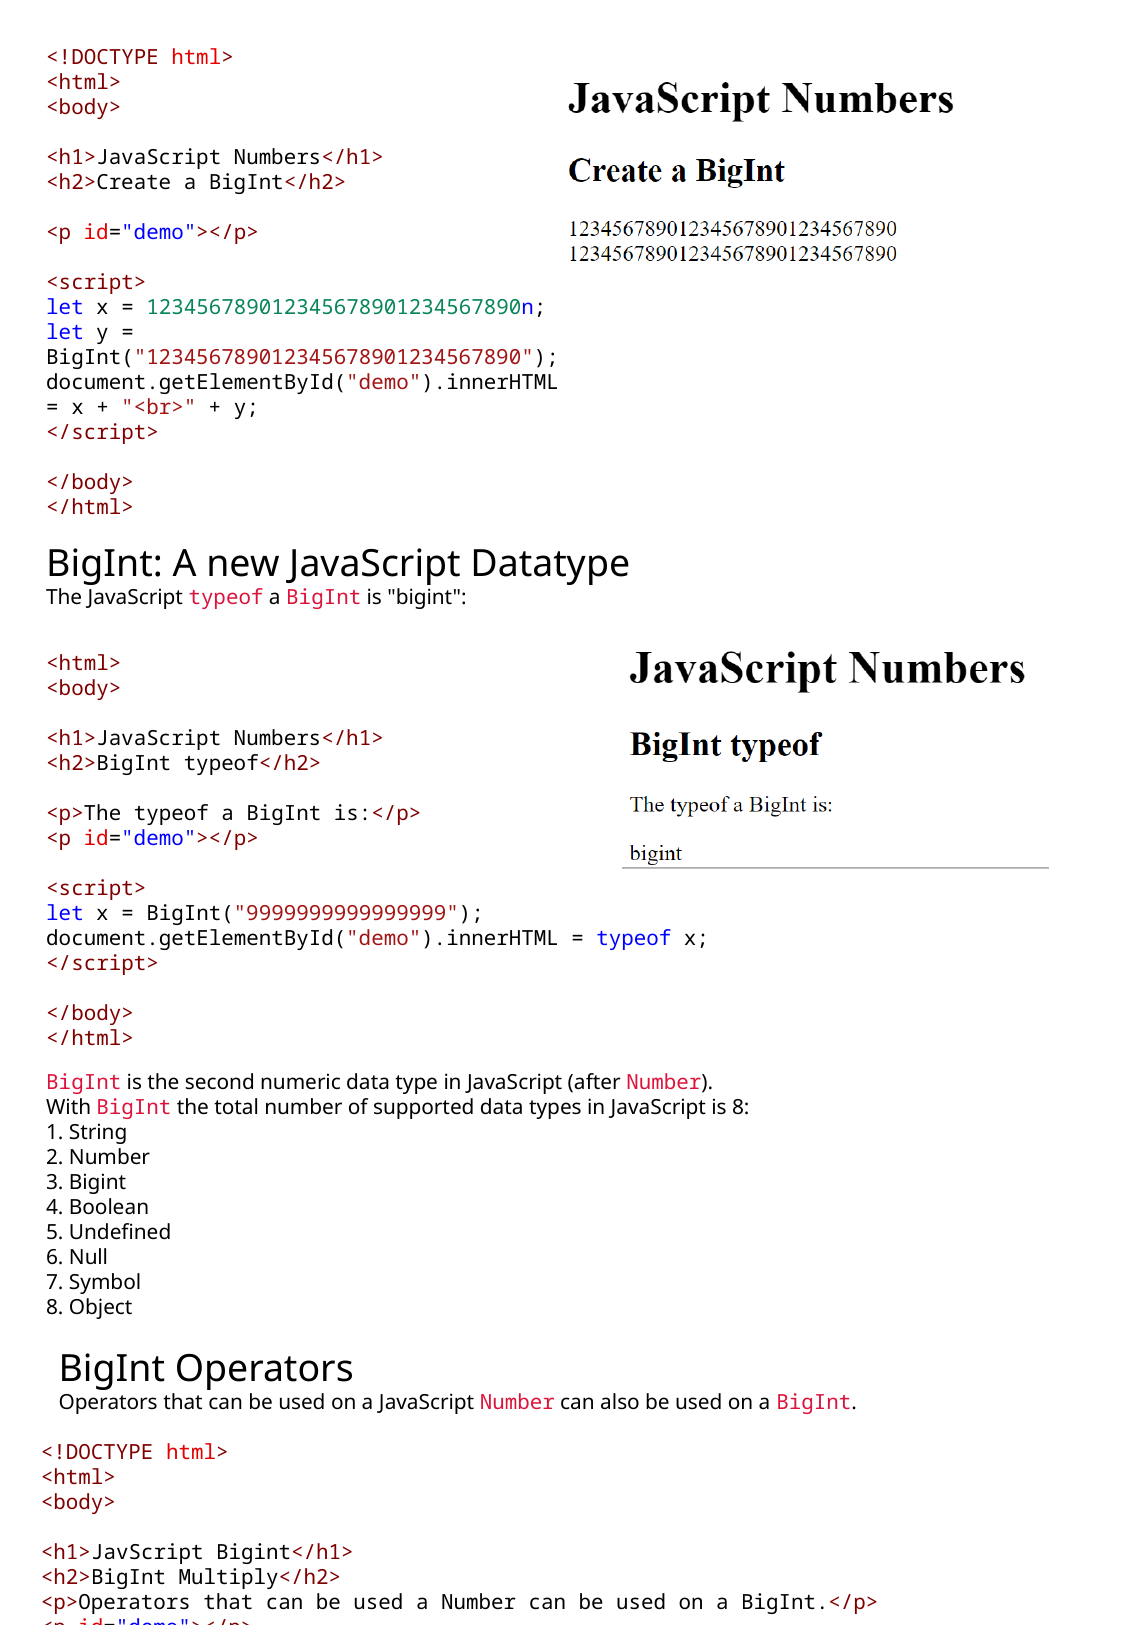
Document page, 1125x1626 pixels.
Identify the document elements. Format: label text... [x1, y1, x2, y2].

picture [562, 67, 986, 284]
picture [622, 642, 1049, 869]
text_box <!DOCTYPE html> <html> <body> <h1>JavaScript Numbers</h1> <h2>Create a BigInt</h2> <p id="demo"></p> <script> let x = 123456789012345678901234567890n; let y = BigInt("123456789012345678901234567890"); document.getElementById("demo").innerHTML = x + "<br>" + y; </script> </body> </html> [31, 36, 595, 526]
text_box <!DOCTYPE html> <html> <body> <h1>JavScript Bigint</h1> <h2>BigInt Multiply</h2> <p>Operators that can be used a Number can be used on a BigInt.</p> <p id="demo"></p> <script> let x = 9007199254740995n; let y = 9007199254740995n; let z = x * y; document.getElementById("demo").innerHTML = z; </script> </body> </html> [26, 1431, 986, 1625]
text_box BigInt Operators Operators that can be used on a JavaScript Number can also be used on a BigInt. [43, 1336, 1049, 1422]
text_box BigInt: A new JavaScript Datatype The JavaScript typeof a BigInt is "bigint": [31, 531, 915, 616]
text_box <html> <body> <h1>JavaScript Numbers</h1> <h2>BigInt typeof</h2> <p>The typeof a BigInt is:</p> <p id="demo"></p> <script> let x = BigInt("9999999999999999"); document.getElementById("demo").innerHTML = typeof x; </script> </body> </html> [31, 642, 836, 1057]
text_box BigInt is the second numeric data type in JavaScript (after Number). With BigInt the total number of supported data types in JavaScript is 8: 1. String 2. Number 3. Bigint 4. Boolean 5. Undefined 6. Null 7. Symbol 8. Object [31, 1061, 999, 1446]
